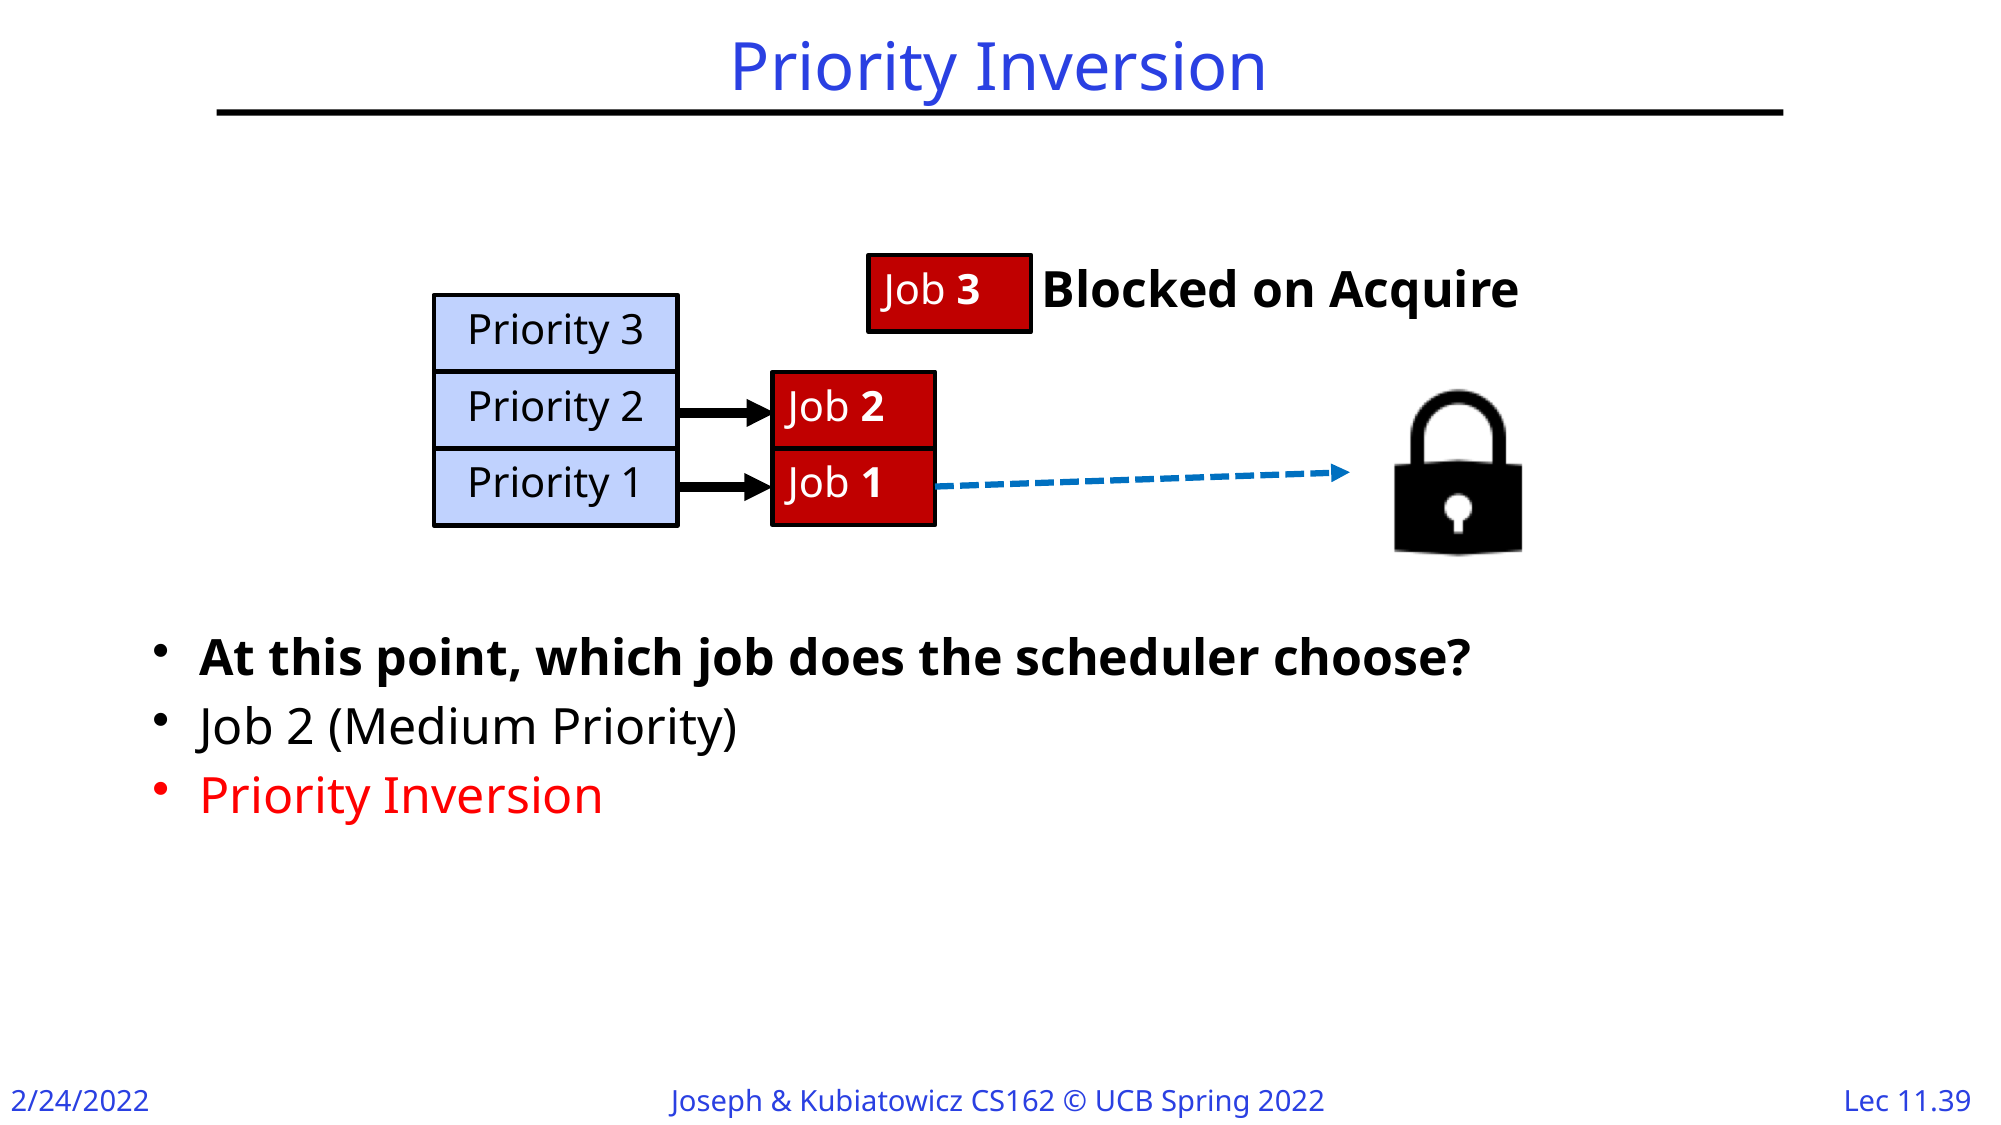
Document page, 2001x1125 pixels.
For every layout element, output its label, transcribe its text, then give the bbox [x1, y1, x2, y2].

list At this point, which job does the scheduler choose? Job 2 (Medium Priority) Priority Inversion [137, 625, 1863, 889]
text_box Blocked on Acquire [1027, 249, 1536, 325]
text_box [934, 471, 1351, 487]
title Priority Inversion [216, 24, 1784, 113]
text_box Job 1 [772, 449, 936, 525]
text_box Priority 3 [433, 295, 678, 371]
picture [1349, 363, 1567, 581]
text_box Job 2 [772, 371, 936, 449]
text_box Job 3 [868, 255, 1031, 332]
text_box Priority 1 [433, 448, 678, 526]
text_box Priority 2 [433, 371, 678, 448]
